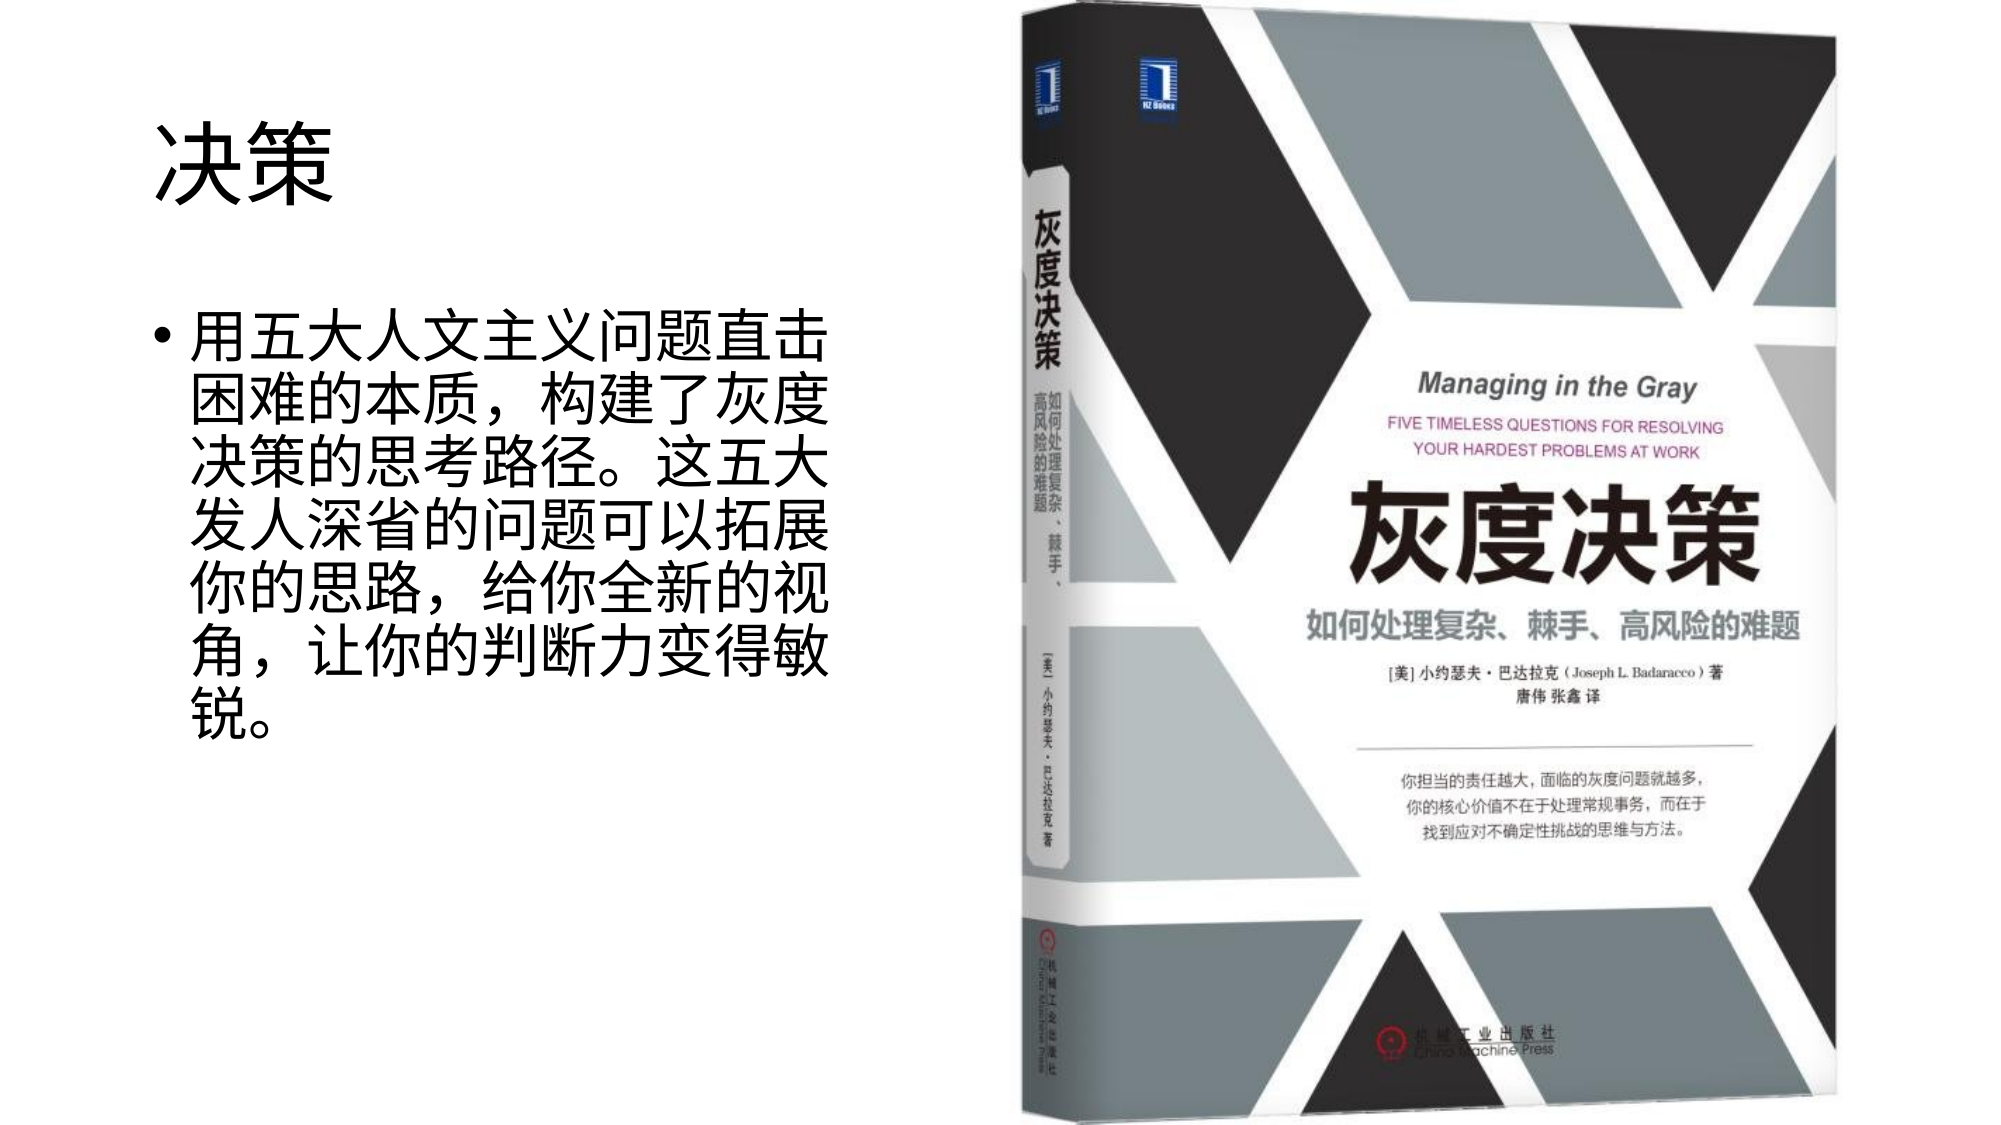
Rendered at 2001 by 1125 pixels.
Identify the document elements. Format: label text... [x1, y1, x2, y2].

list 用五大人文主义问题直击困难的本质，构建了灰度决策的思考路径。这五大发人深省的问题可以拓展你的思路，给你全新的视角，让你的判断力变得敏锐。 [137, 299, 874, 1014]
picture [874, 0, 2000, 1125]
title 决策 [137, 59, 874, 278]
